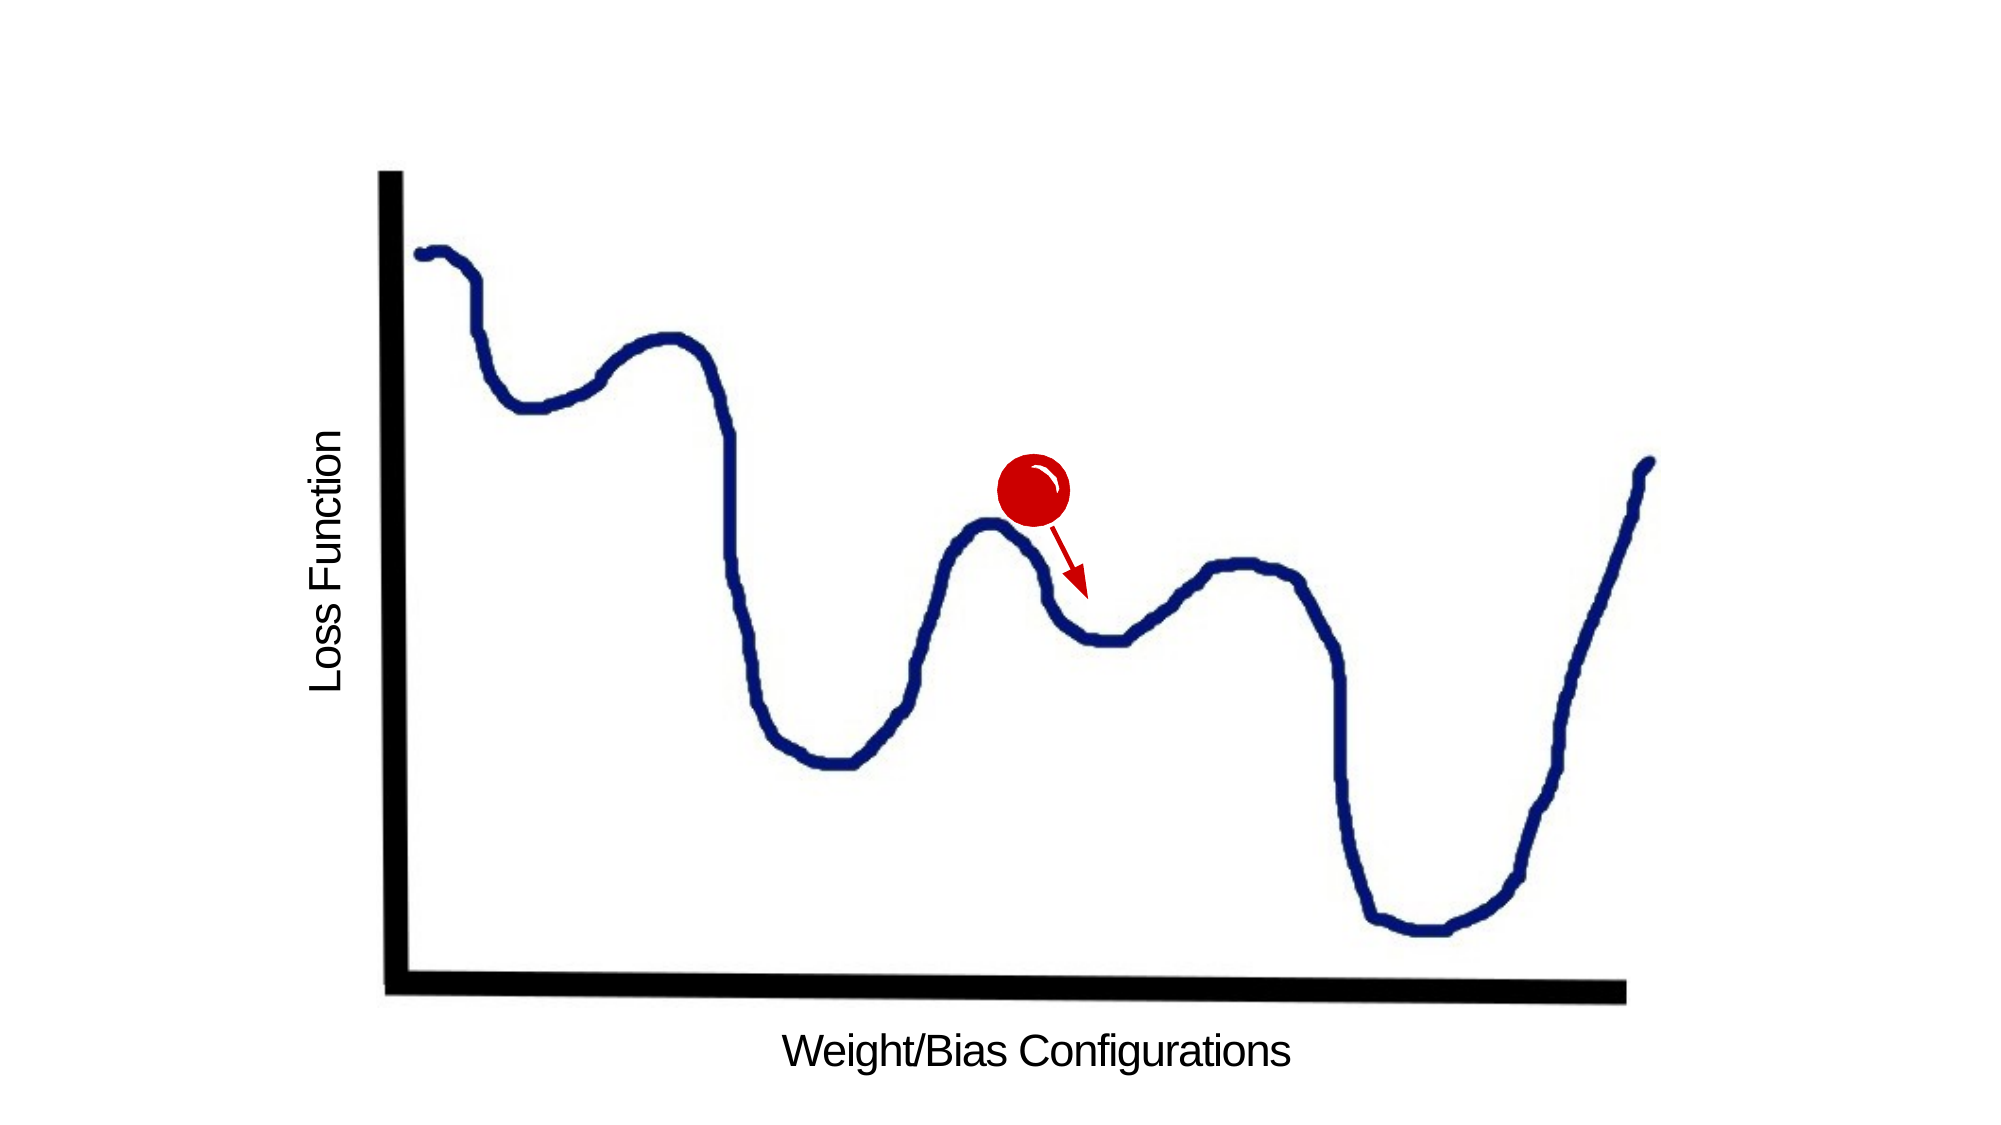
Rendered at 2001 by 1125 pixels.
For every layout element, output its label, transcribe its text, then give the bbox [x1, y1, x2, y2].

text_box Loss Function [296, 415, 350, 698]
text_box [997, 454, 1070, 527]
picture [376, 160, 1661, 1008]
text_box [1031, 465, 1060, 493]
text_box Weight/Bias Configurations [779, 1023, 1417, 1076]
text_box [1062, 563, 1089, 600]
